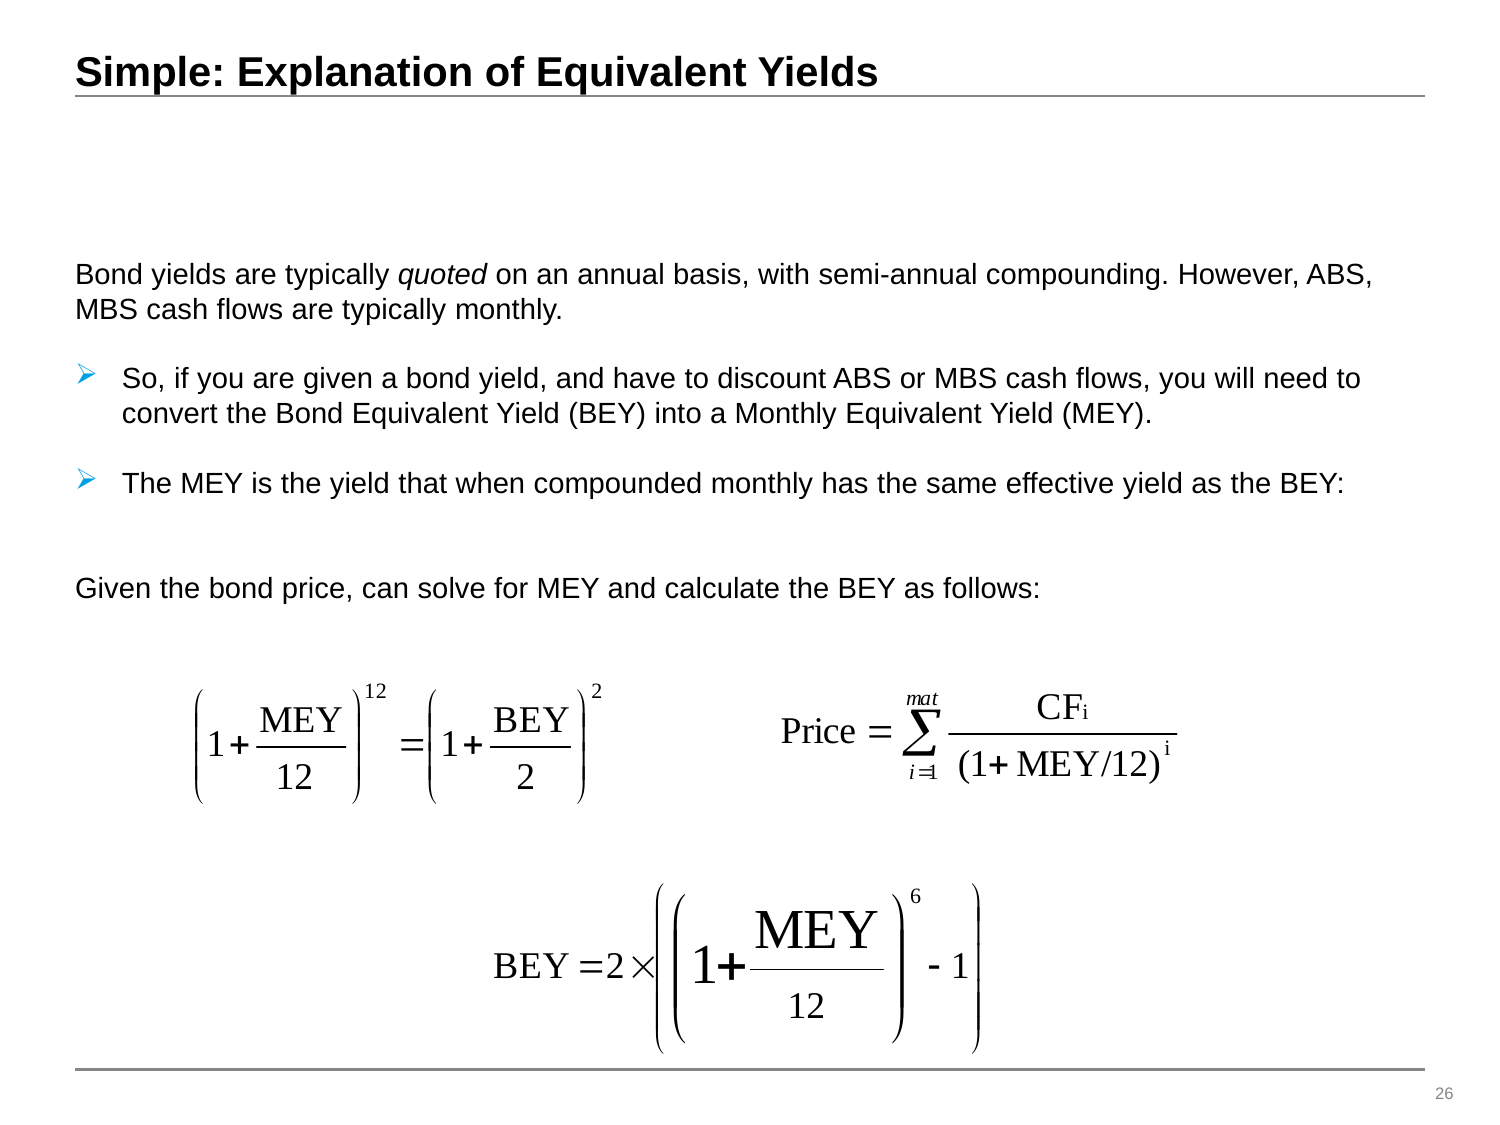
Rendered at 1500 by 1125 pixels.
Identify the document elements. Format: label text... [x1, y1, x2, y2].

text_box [187, 674, 609, 814]
list Bond yields are typically quoted on an annual basis, with semi-annual compounding. However, ABS, MBS cash flows are typically monthly. So, if you are given a bond yield, and have to discount ABS or MBS cash flows, you will need to convert the Bond Equivalent Yield (BEY) into a Monthly Equivalent Yield (MEY). The MEY is the yield that when compounded monthly has the same effective yield as the BEY: Given the bond price, can solve for MEY and calculate the BEY as follows: [75, 254, 1424, 690]
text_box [487, 874, 991, 1064]
title Simple: Explanation of Equivalent Yields [75, 45, 1424, 96]
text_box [774, 680, 1184, 813]
